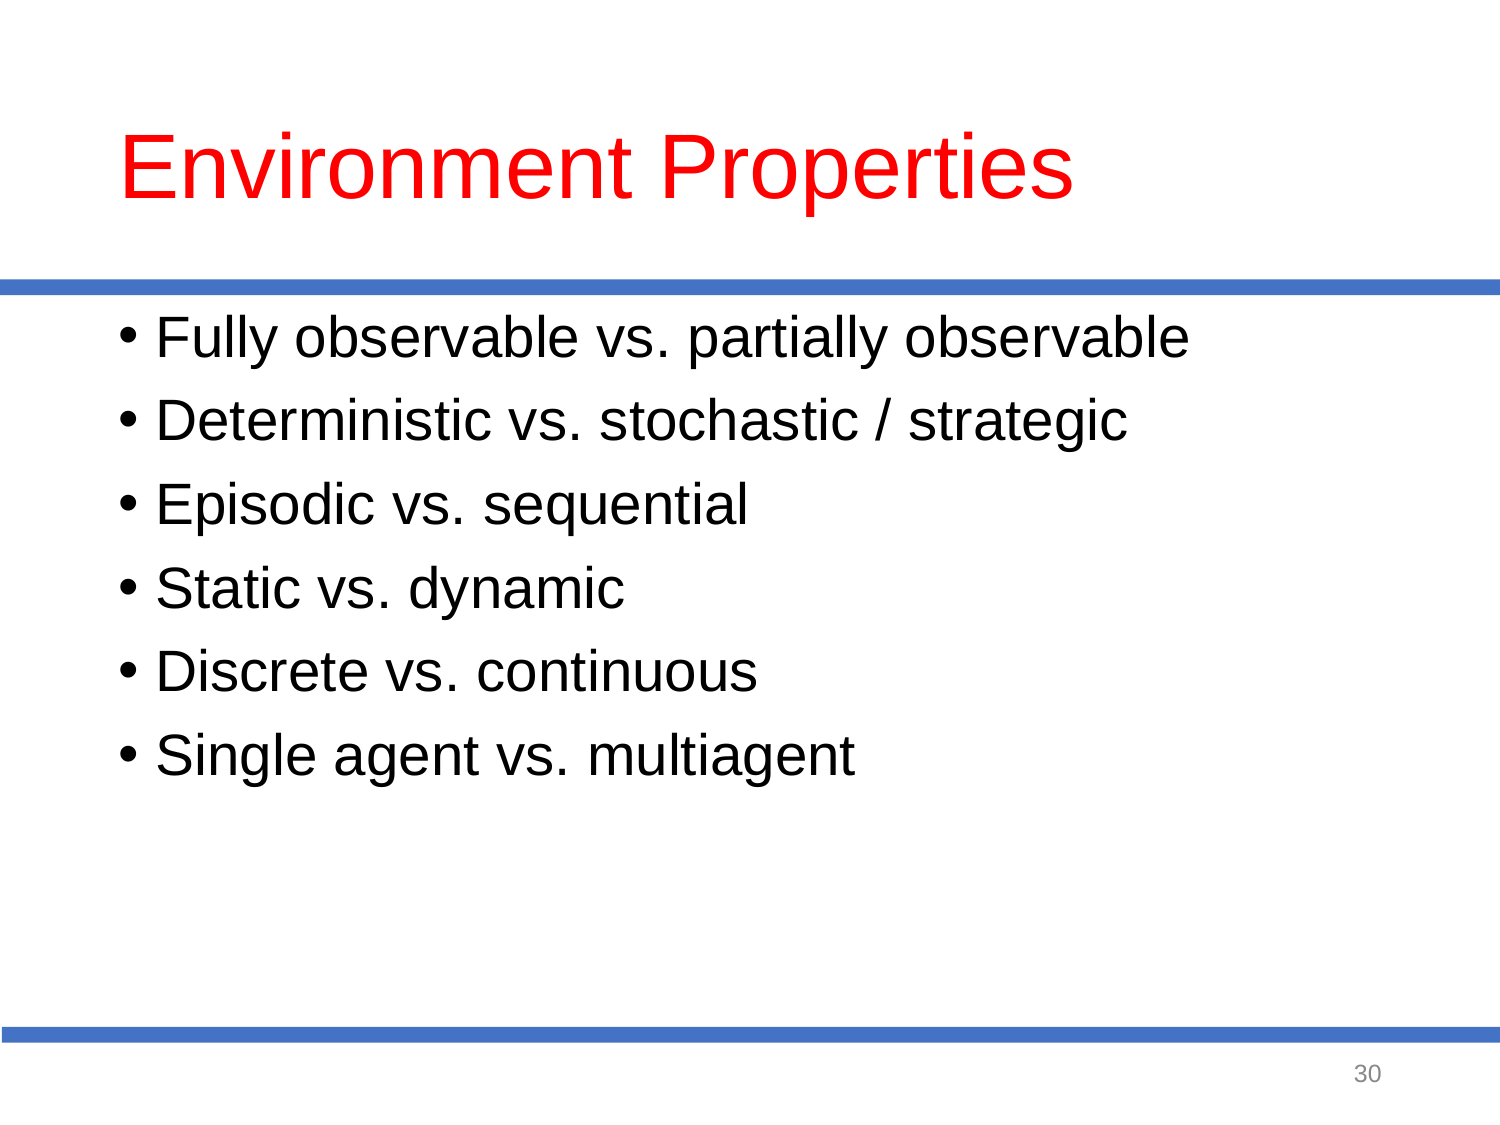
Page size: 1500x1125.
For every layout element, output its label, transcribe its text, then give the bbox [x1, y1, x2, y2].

list Fully observable vs. partially observable Deterministic vs. stochastic / strategic Episodic vs. sequential Static vs. dynamic Discrete vs. continuous Single agent vs. multiagent [103, 299, 1397, 1014]
slide_number ‹#› [1059, 1042, 1397, 1103]
title Environment Properties [103, 59, 1397, 278]
